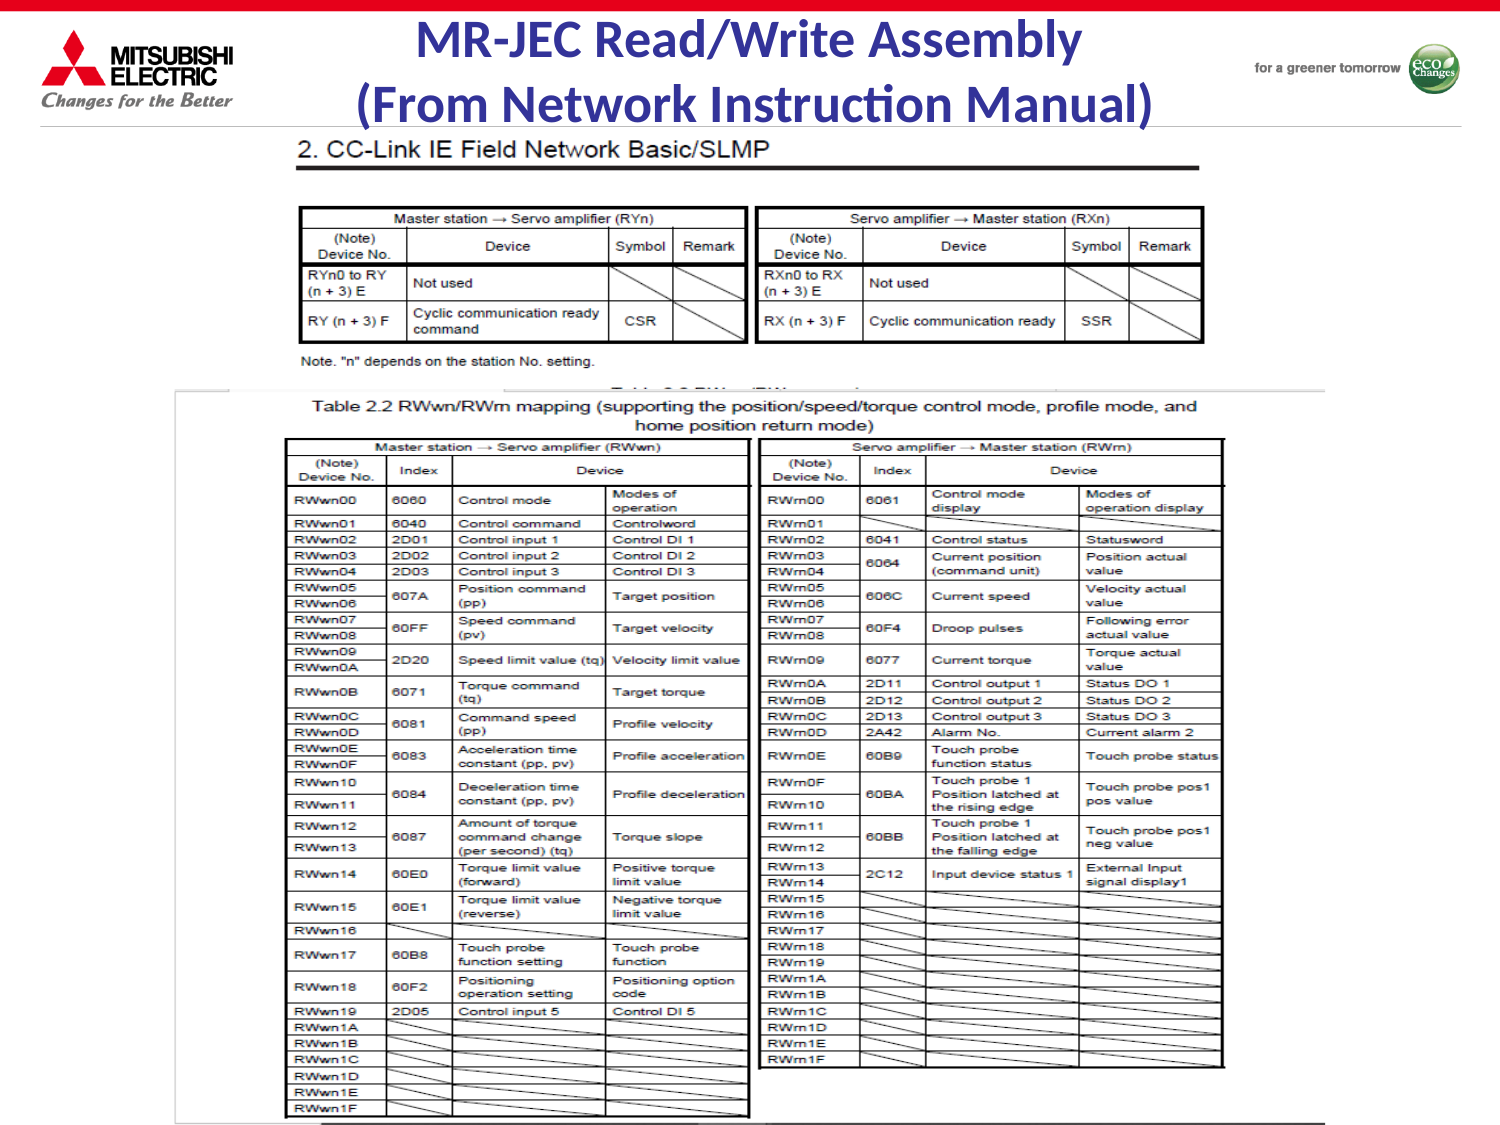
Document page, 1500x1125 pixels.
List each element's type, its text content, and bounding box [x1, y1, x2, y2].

picture [0, 0, 1500, 1125]
text_box MR-JEC Read/Write Assembly (From Network Instruction Manual) [277, 0, 1223, 97]
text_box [174, 137, 1326, 1125]
